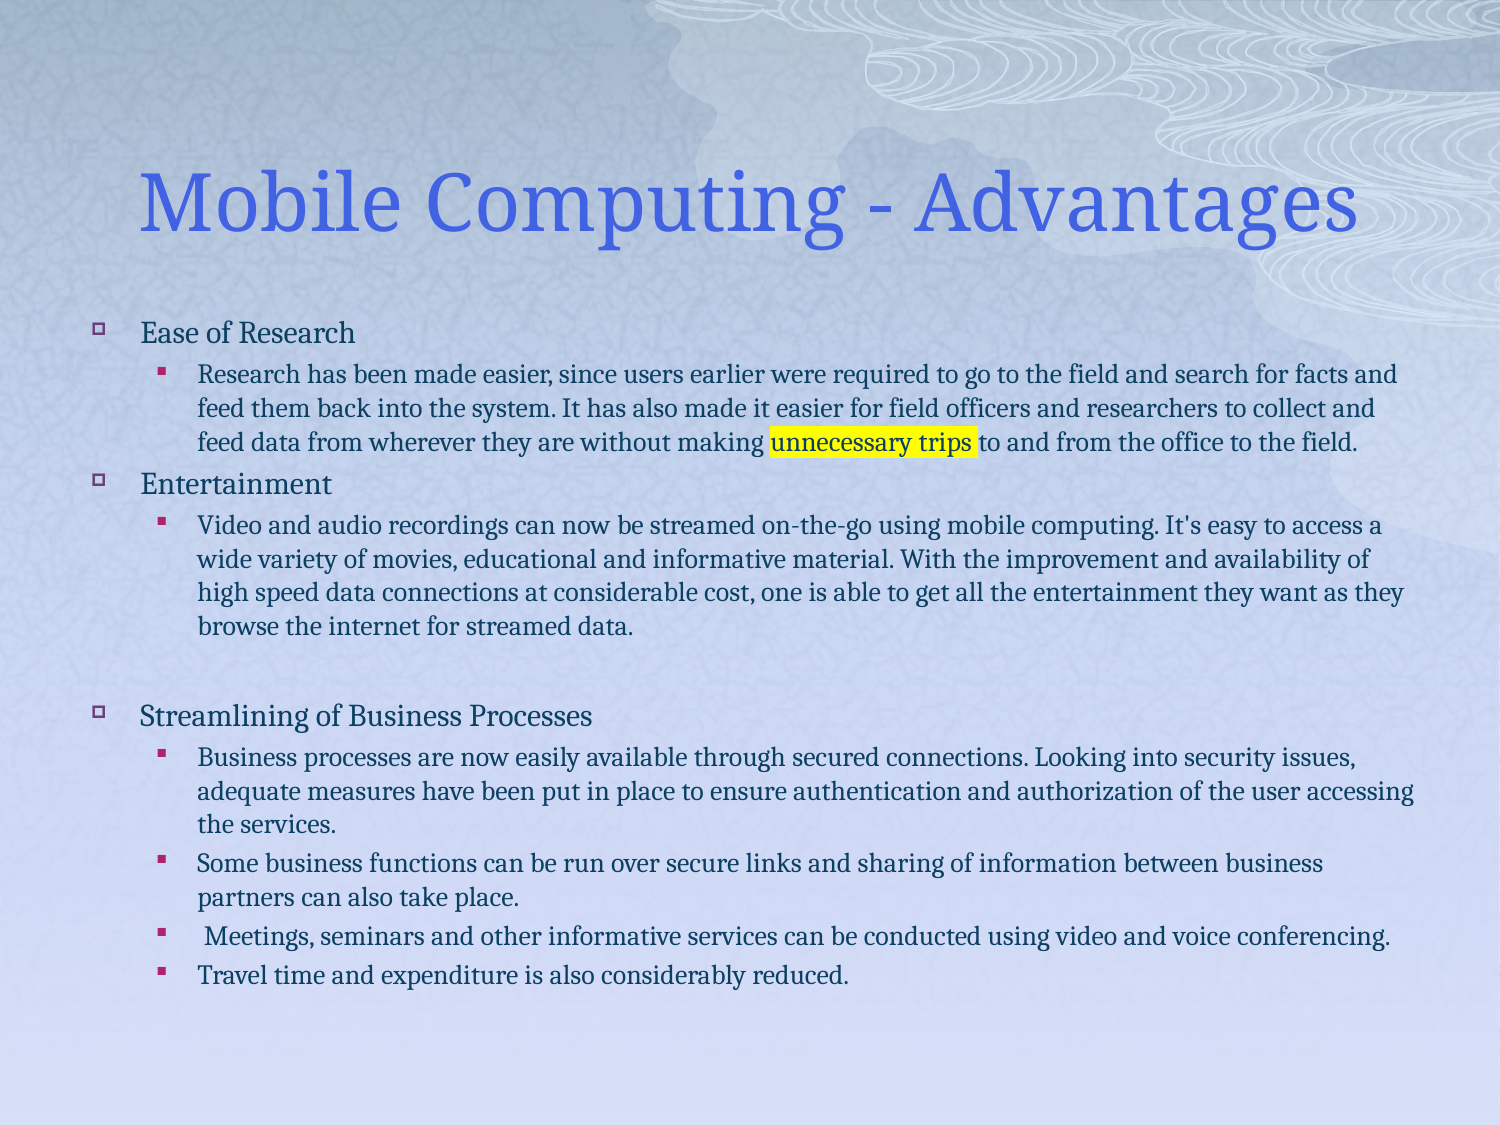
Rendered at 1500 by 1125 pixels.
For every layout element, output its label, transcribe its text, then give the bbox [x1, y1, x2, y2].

title Mobile Computing - Advantages [75, 105, 1425, 293]
list Ease of Research Research has been made easier, since users earlier were required to go to the field and search for facts and feed them back into the system. It has also made it easier for field officers and researchers to collect and feed data from wherever they are without making unnecessary trips to and from the office to the field. Entertainment Video and audio recordings can now be streamed on-the-go using mobile computing. It's easy to access a wide variety of movies, educational and informative material. With the improvement and availability of high speed data connections at considerable cost, one is able to get all the entertainment they want as they browse the internet for streamed data. Streamlining of Business Processes Business processes are now easily available through secured connections. Looking into security issues, adequate measures have been put in place to ensure authentication and authorization of the user accessing the services. Some business functions can be run over secure links and sharing of information between business partners can also take place. Meetings, seminars and other informative services can be conducted using video and voice conferencing. Travel time and expenditure is also considerably reduced. [76, 304, 1430, 1032]
